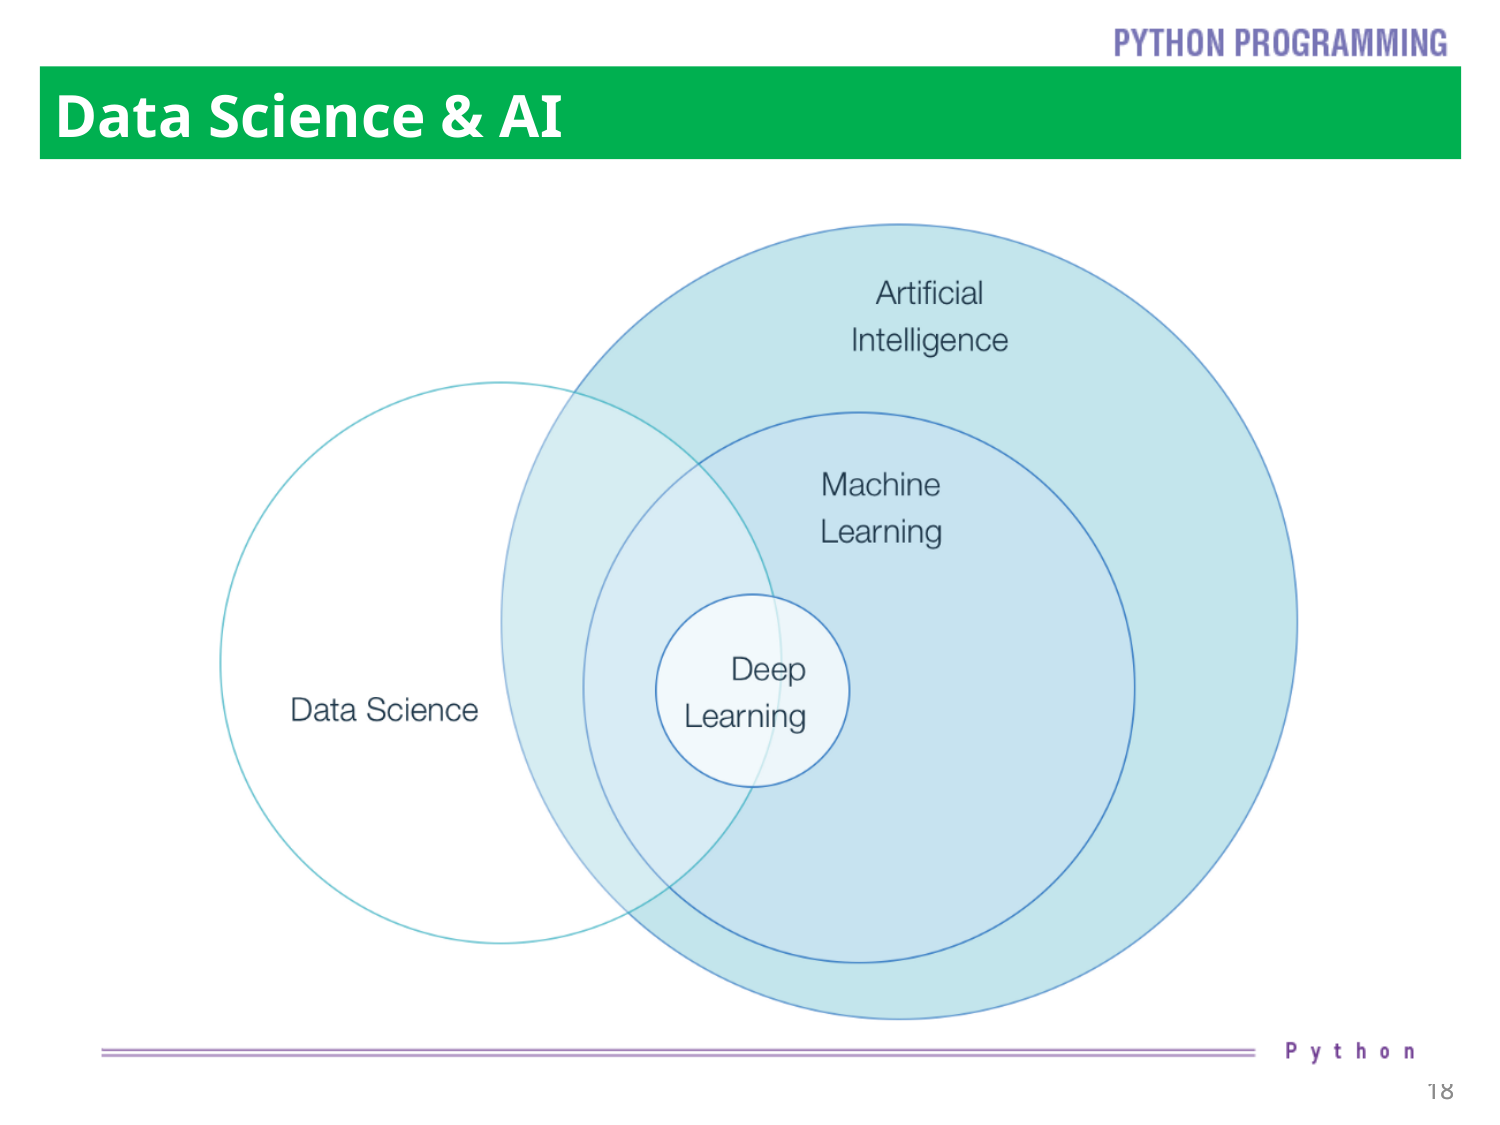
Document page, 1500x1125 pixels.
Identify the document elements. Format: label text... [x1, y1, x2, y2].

title Data Science & AI [39, 76, 1444, 152]
picture [1106, 13, 1462, 66]
picture [18, 190, 1483, 1084]
slide_number 18 [1119, 1071, 1470, 1112]
